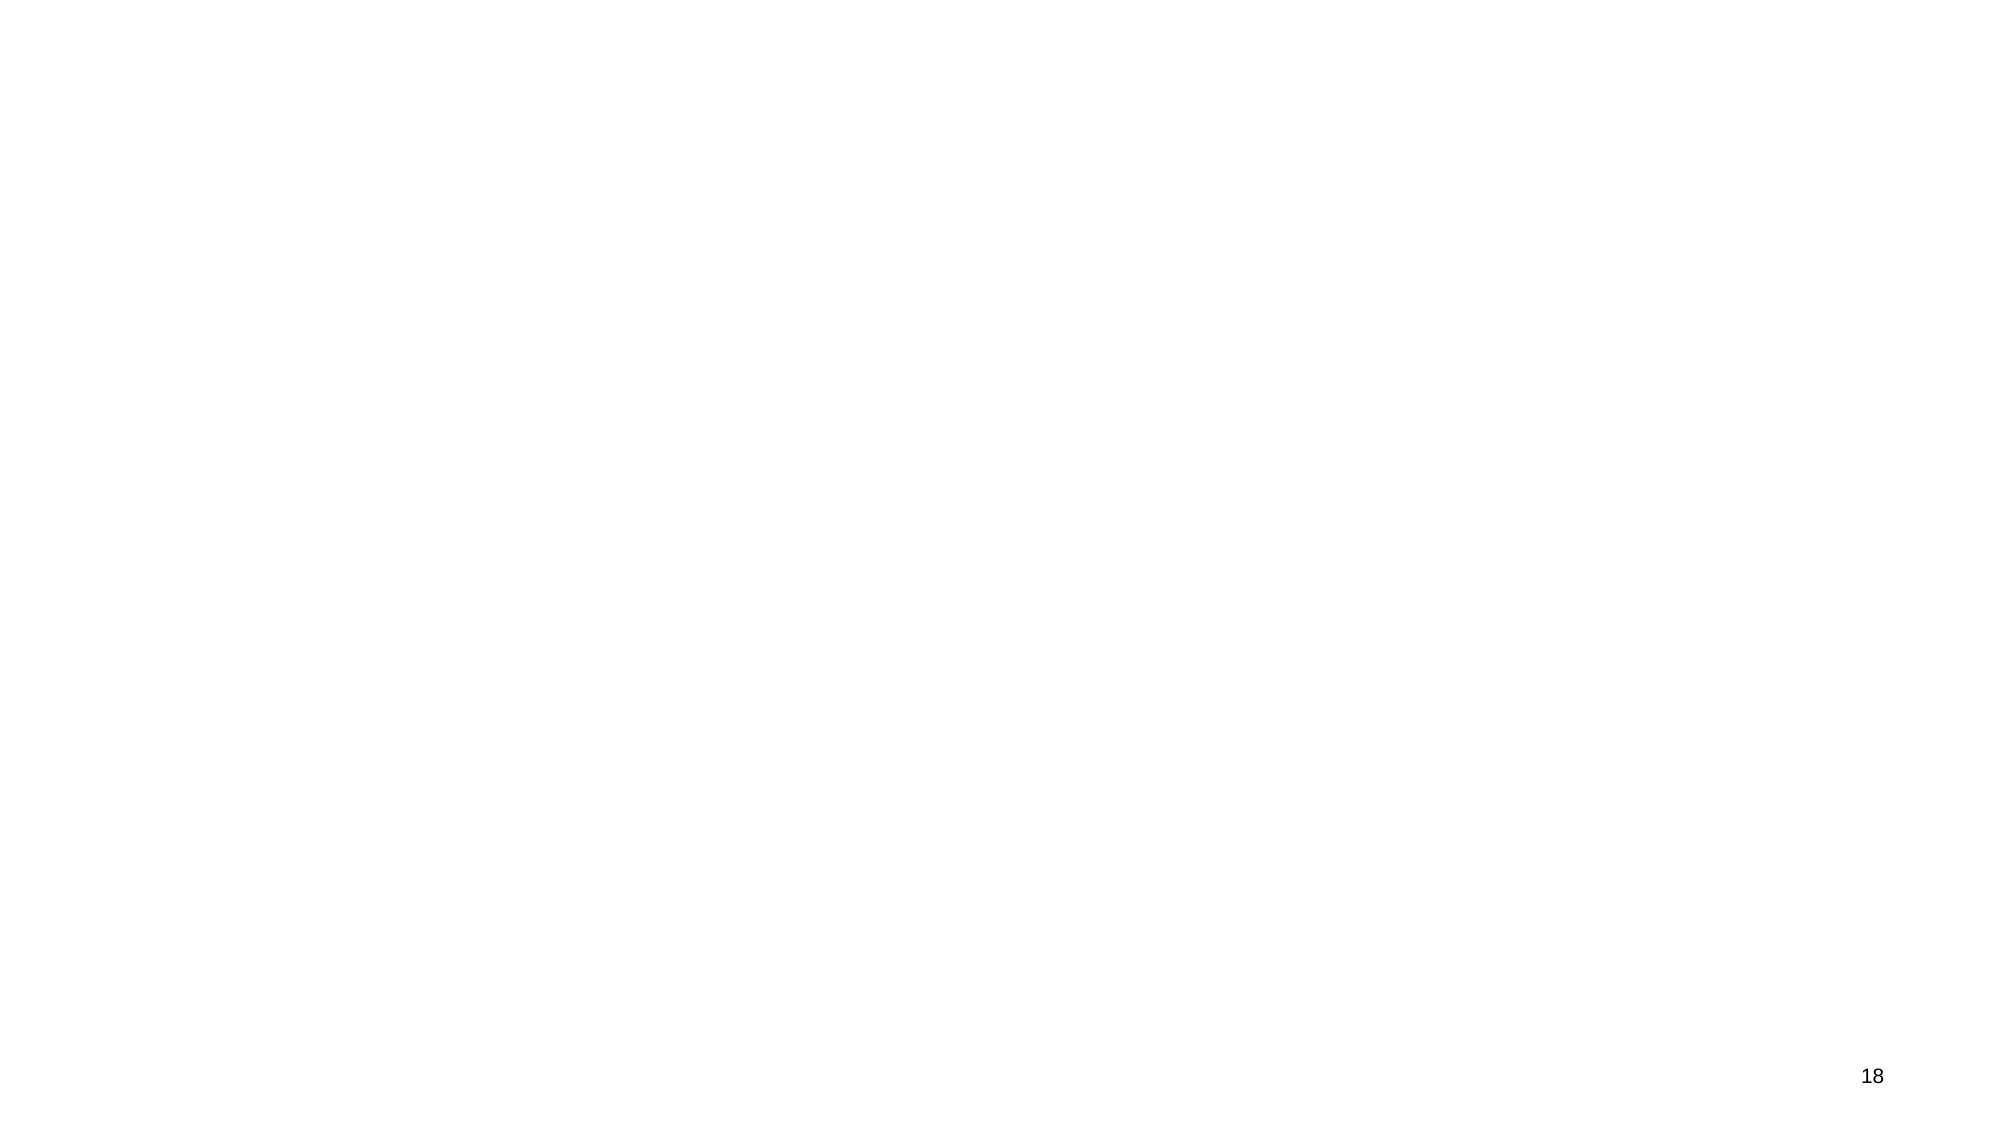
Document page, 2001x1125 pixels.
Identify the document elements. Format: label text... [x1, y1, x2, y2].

slide_number 18 [1550, 1062, 1884, 1088]
